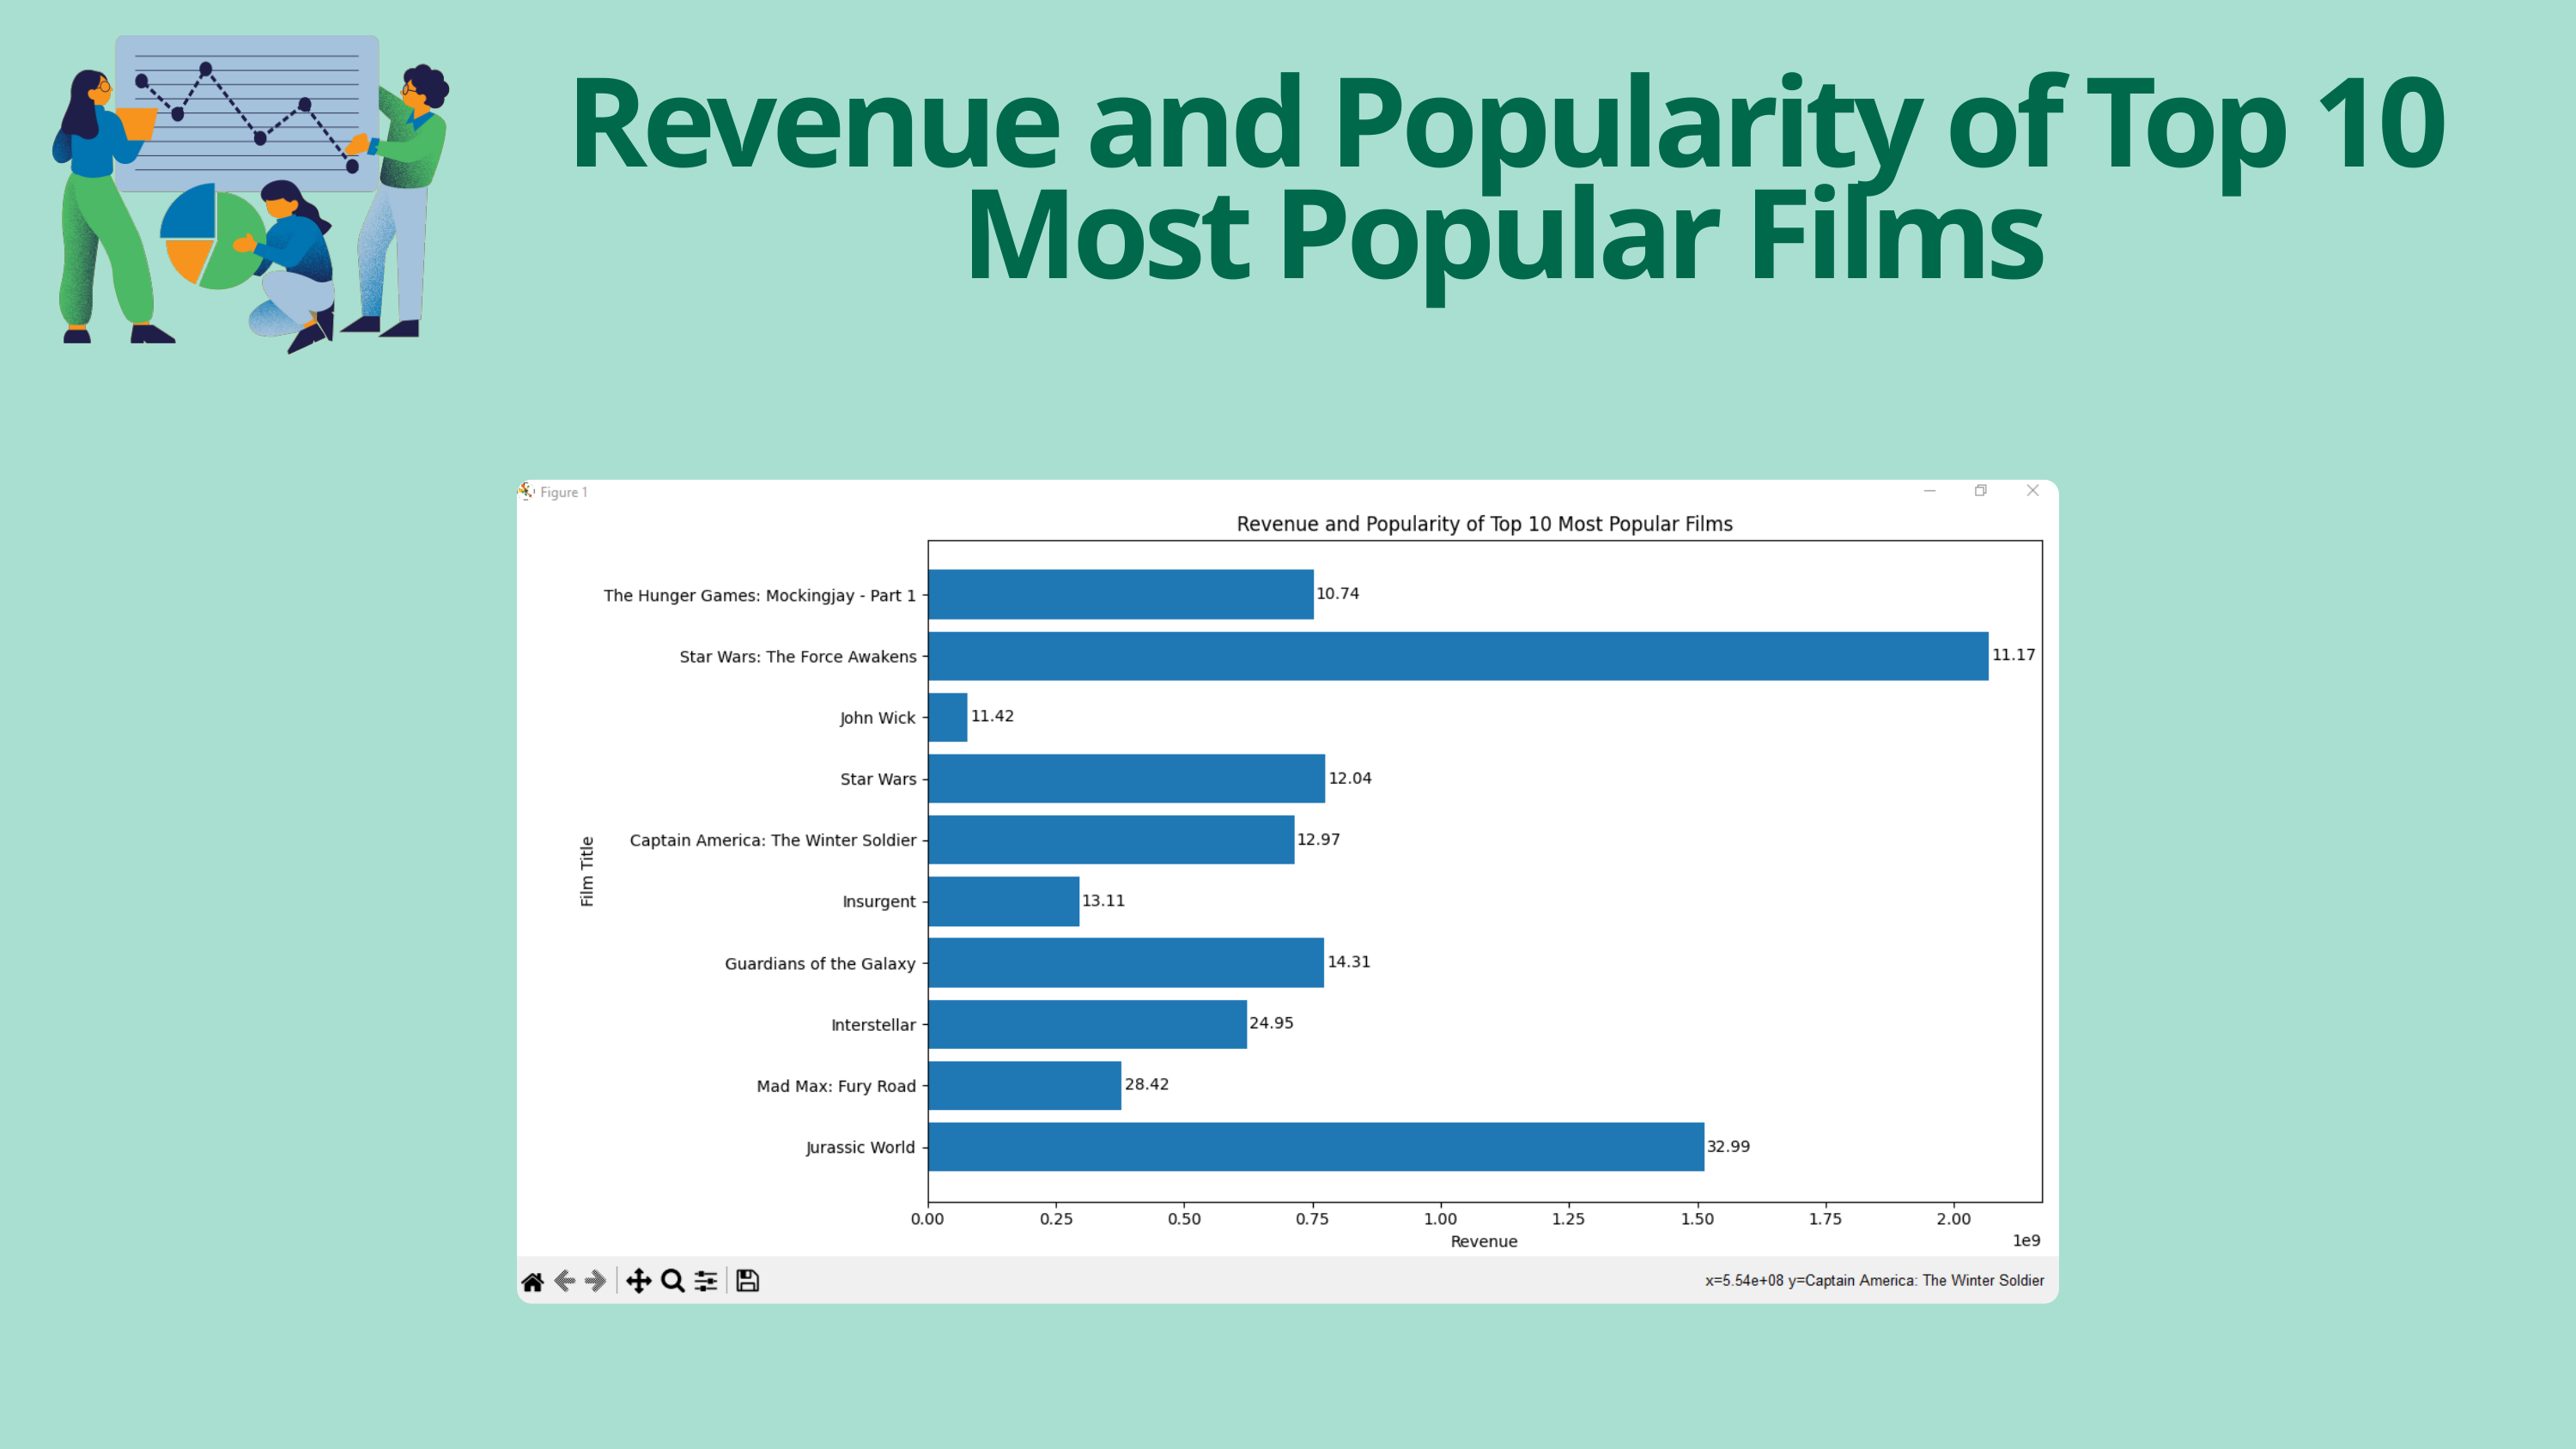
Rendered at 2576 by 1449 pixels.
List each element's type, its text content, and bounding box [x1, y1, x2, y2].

text_box Revenue and Popularity of Top 10 Most Popular Films [473, 80, 2537, 304]
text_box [516, 479, 2060, 1304]
text_box [48, 35, 450, 355]
